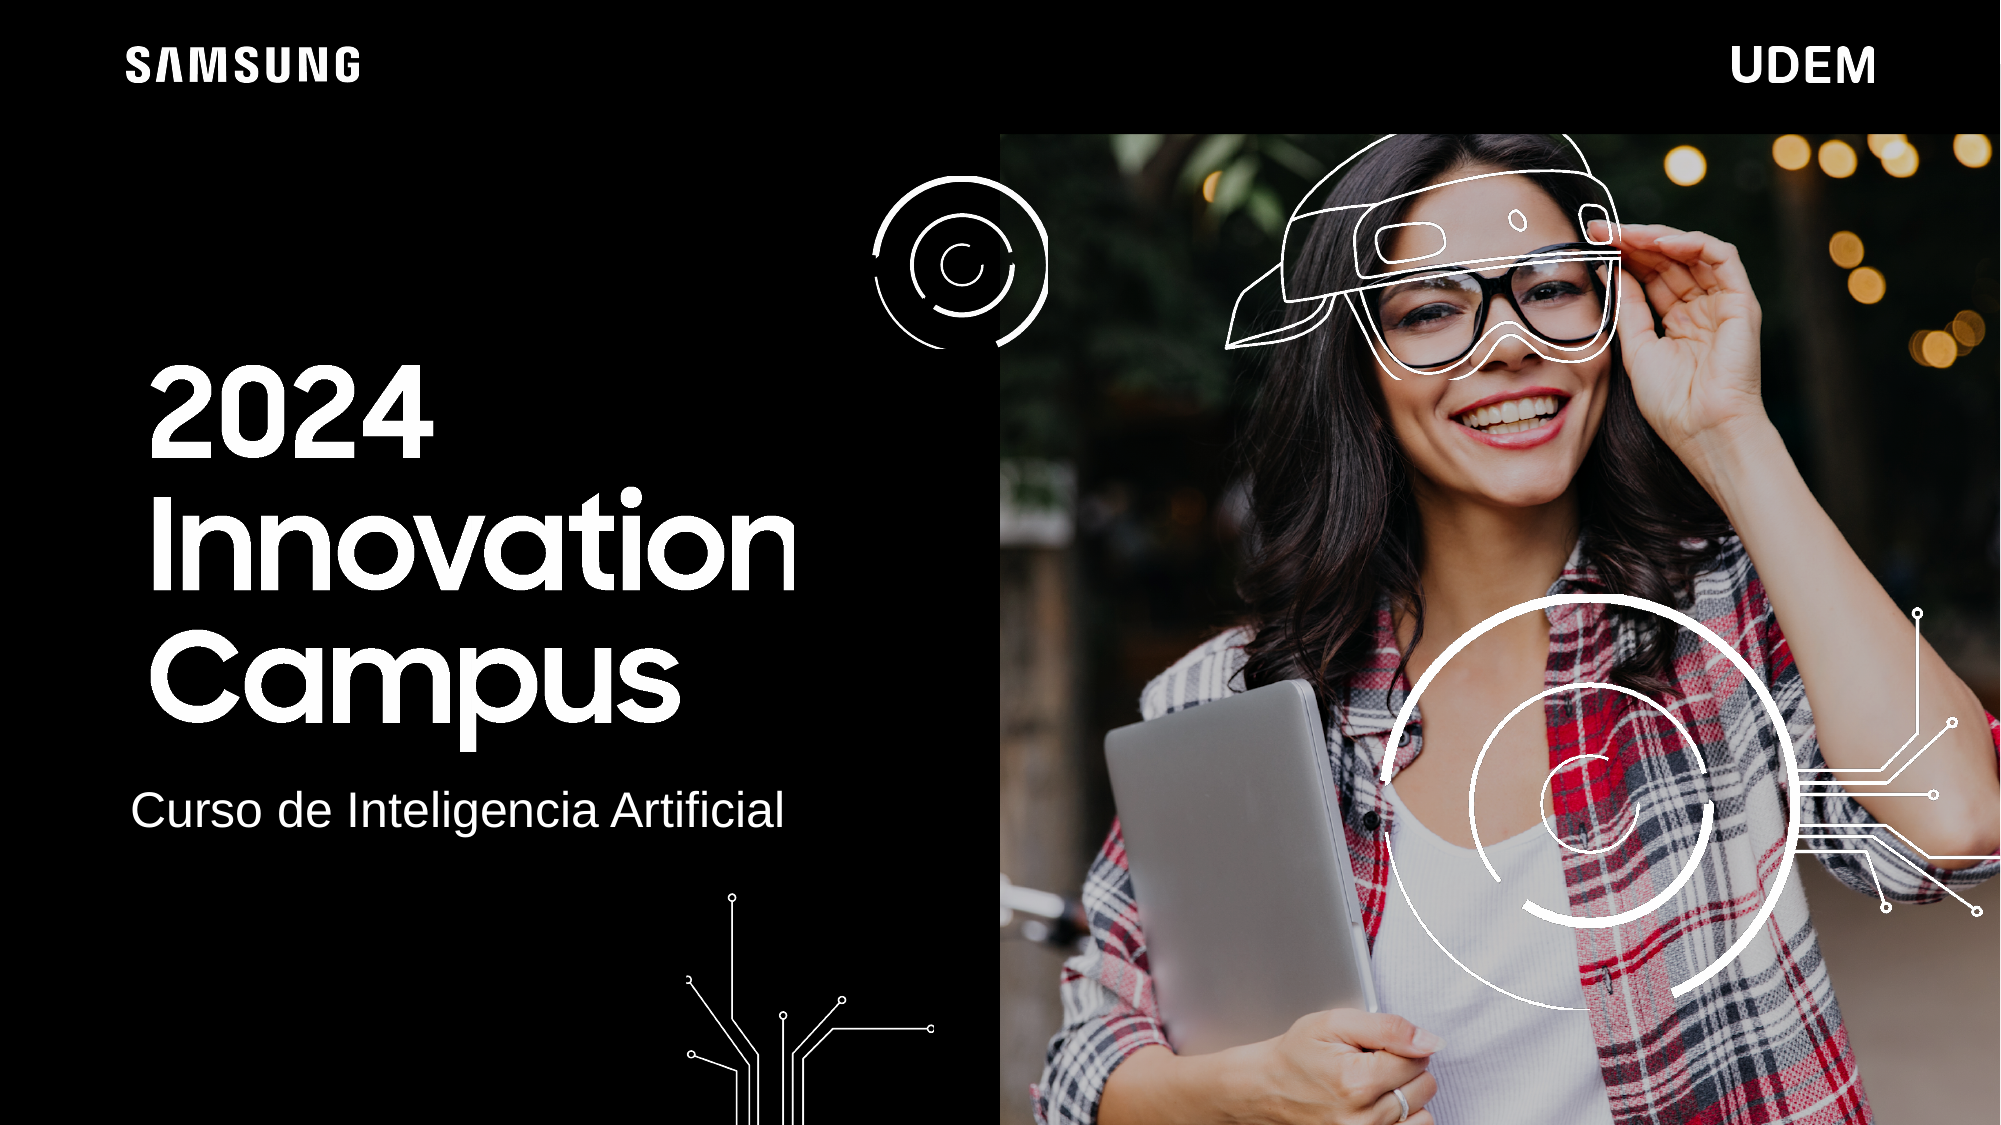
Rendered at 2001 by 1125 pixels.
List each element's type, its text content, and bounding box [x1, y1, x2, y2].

picture [687, 894, 934, 1125]
picture [126, 46, 359, 83]
text_box Curso de Inteligencia Artificial [130, 777, 1087, 838]
picture [150, 365, 794, 752]
picture [1732, 46, 1874, 83]
picture [872, 64, 2001, 1125]
